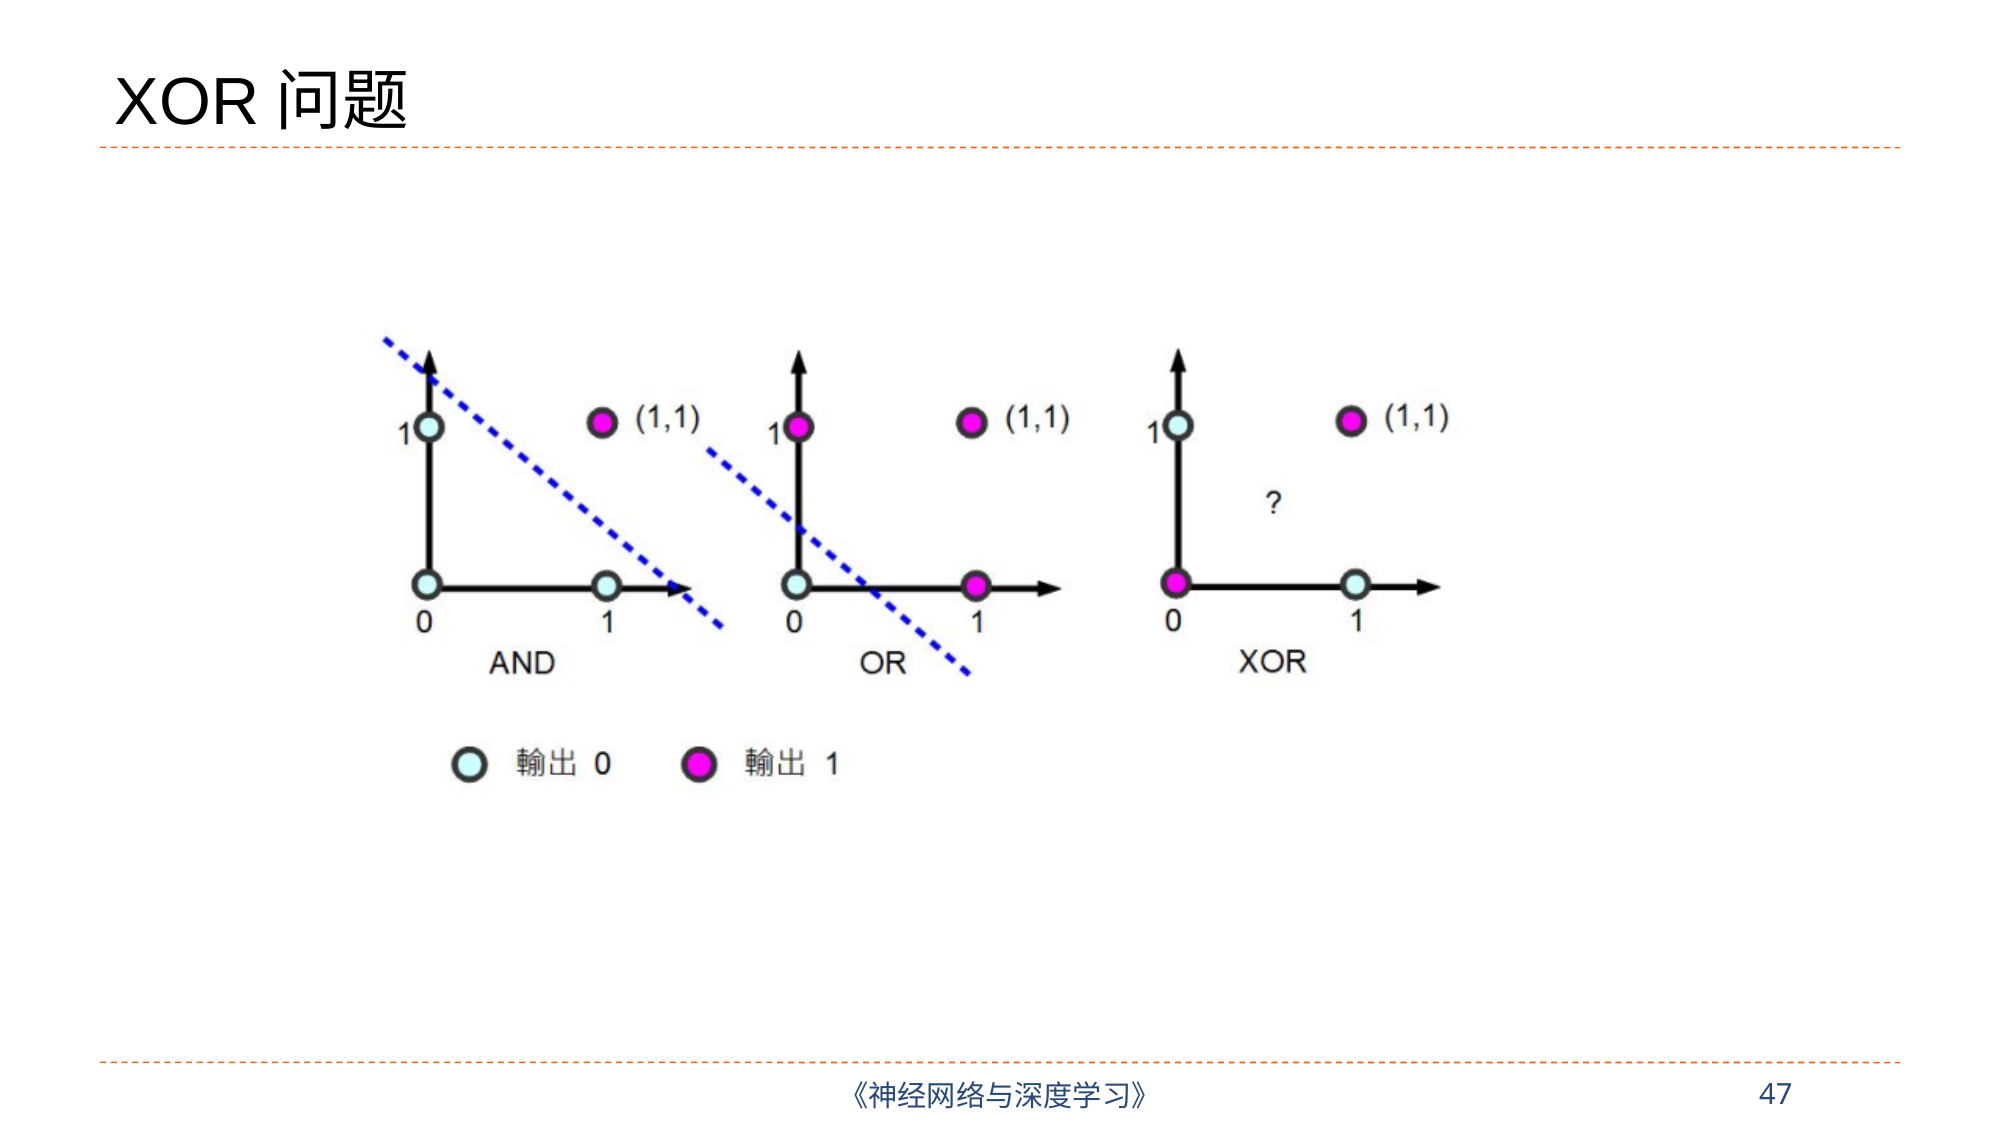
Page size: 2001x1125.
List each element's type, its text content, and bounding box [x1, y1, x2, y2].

picture [324, 287, 1512, 812]
title XOR问题 [99, 24, 1900, 146]
